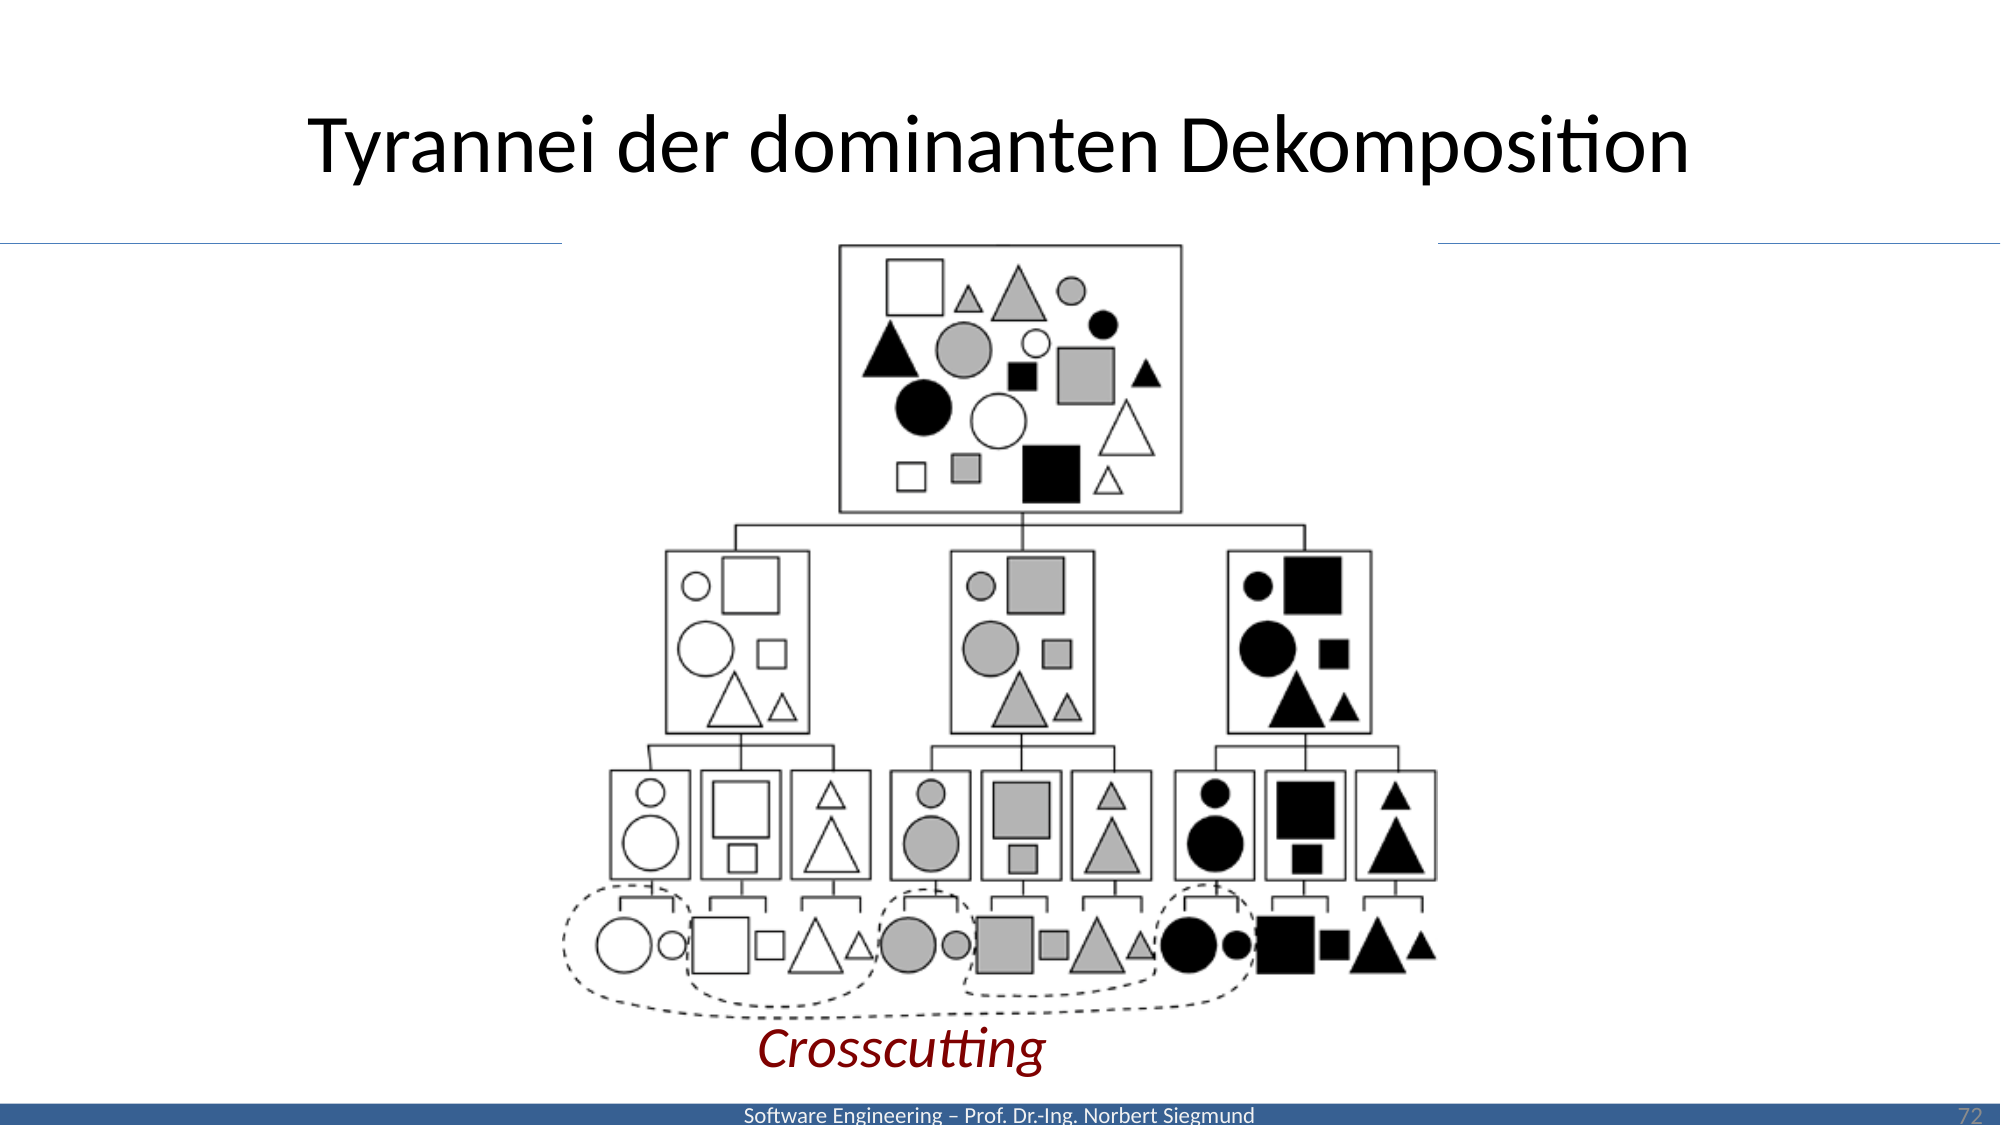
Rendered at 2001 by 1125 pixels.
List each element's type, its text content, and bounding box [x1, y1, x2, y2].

slide_number 72 [1531, 1084, 1999, 1125]
title Tyrannei der dominanten Dekomposition [99, 45, 1900, 233]
picture [562, 243, 1438, 1022]
text_box Crosscutting [742, 1030, 1063, 1087]
